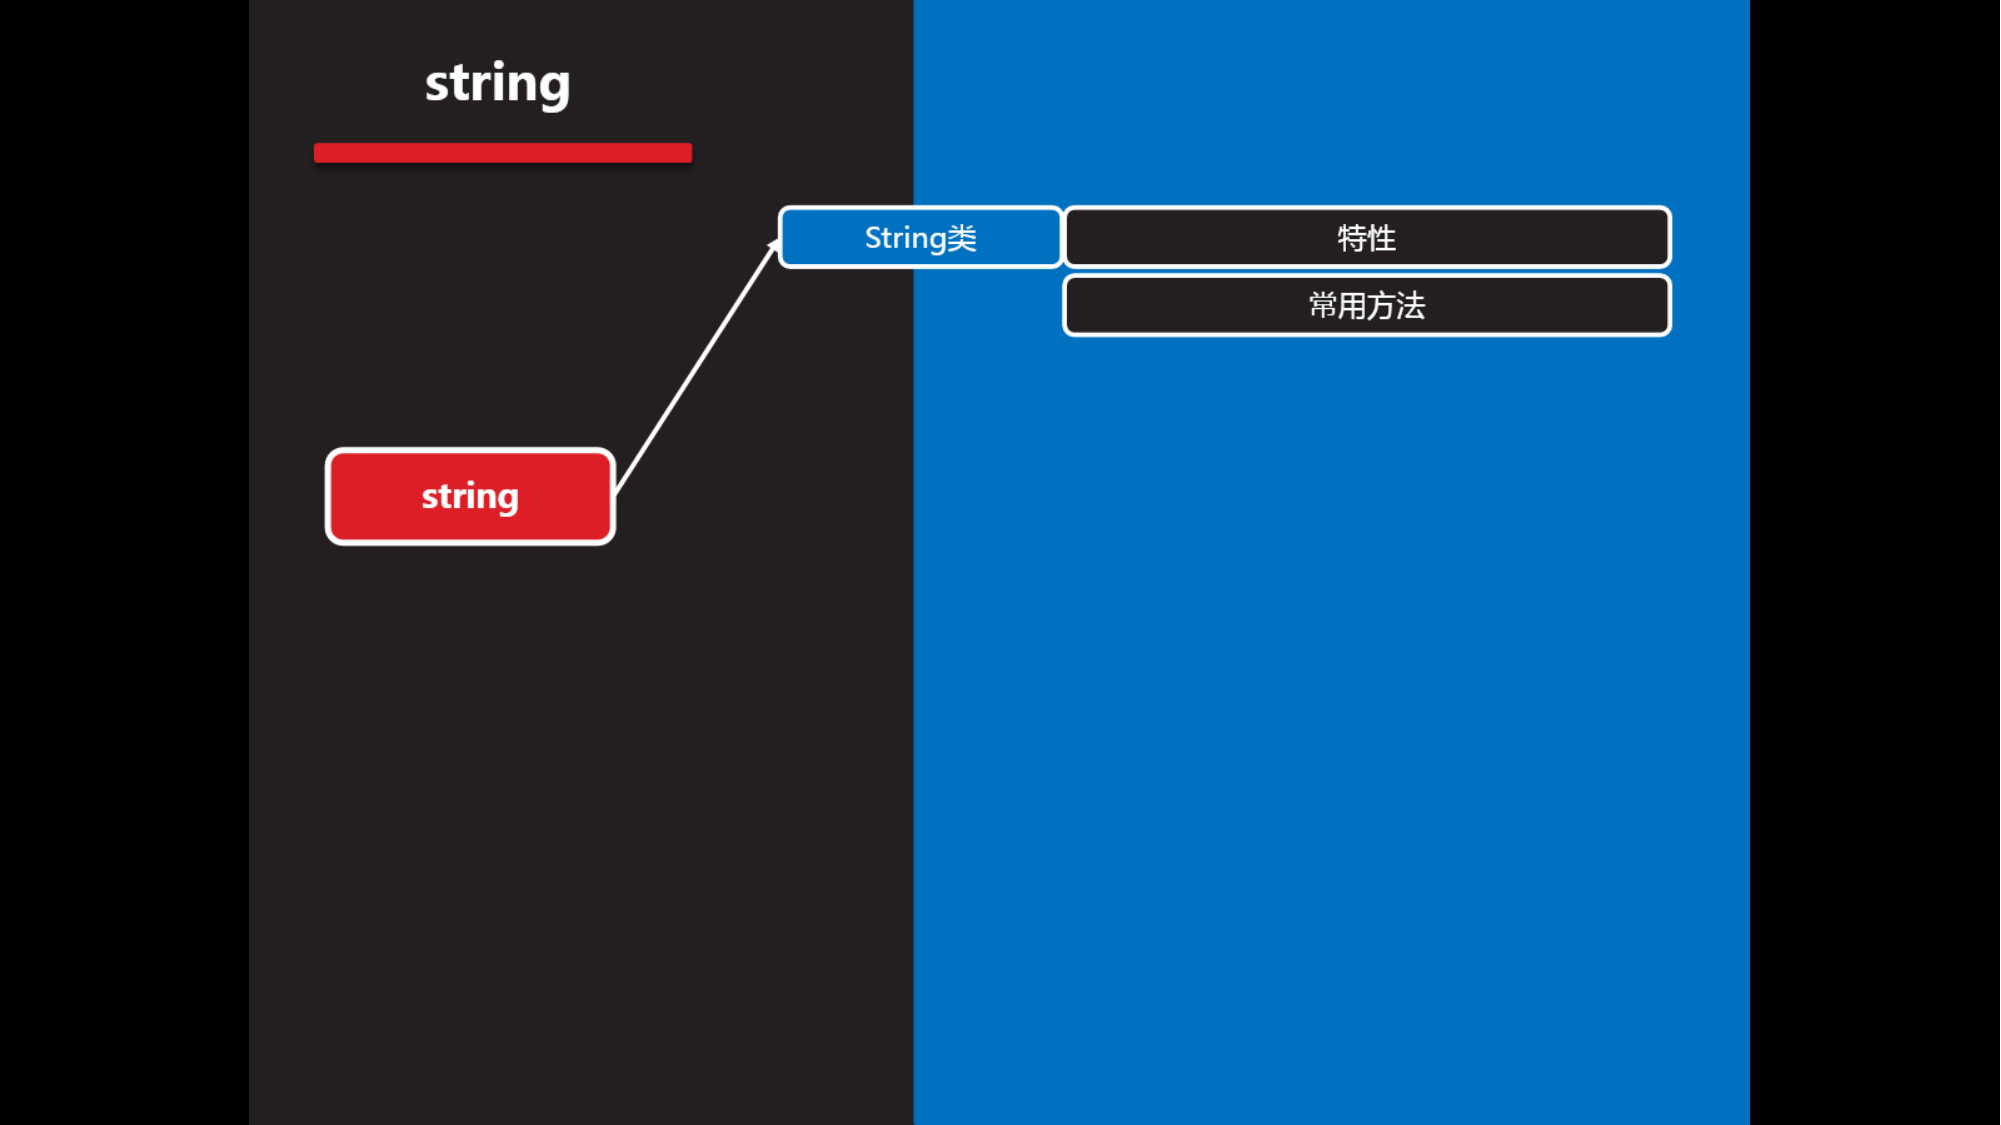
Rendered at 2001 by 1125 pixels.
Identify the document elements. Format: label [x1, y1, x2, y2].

picture [249, 0, 1750, 1125]
